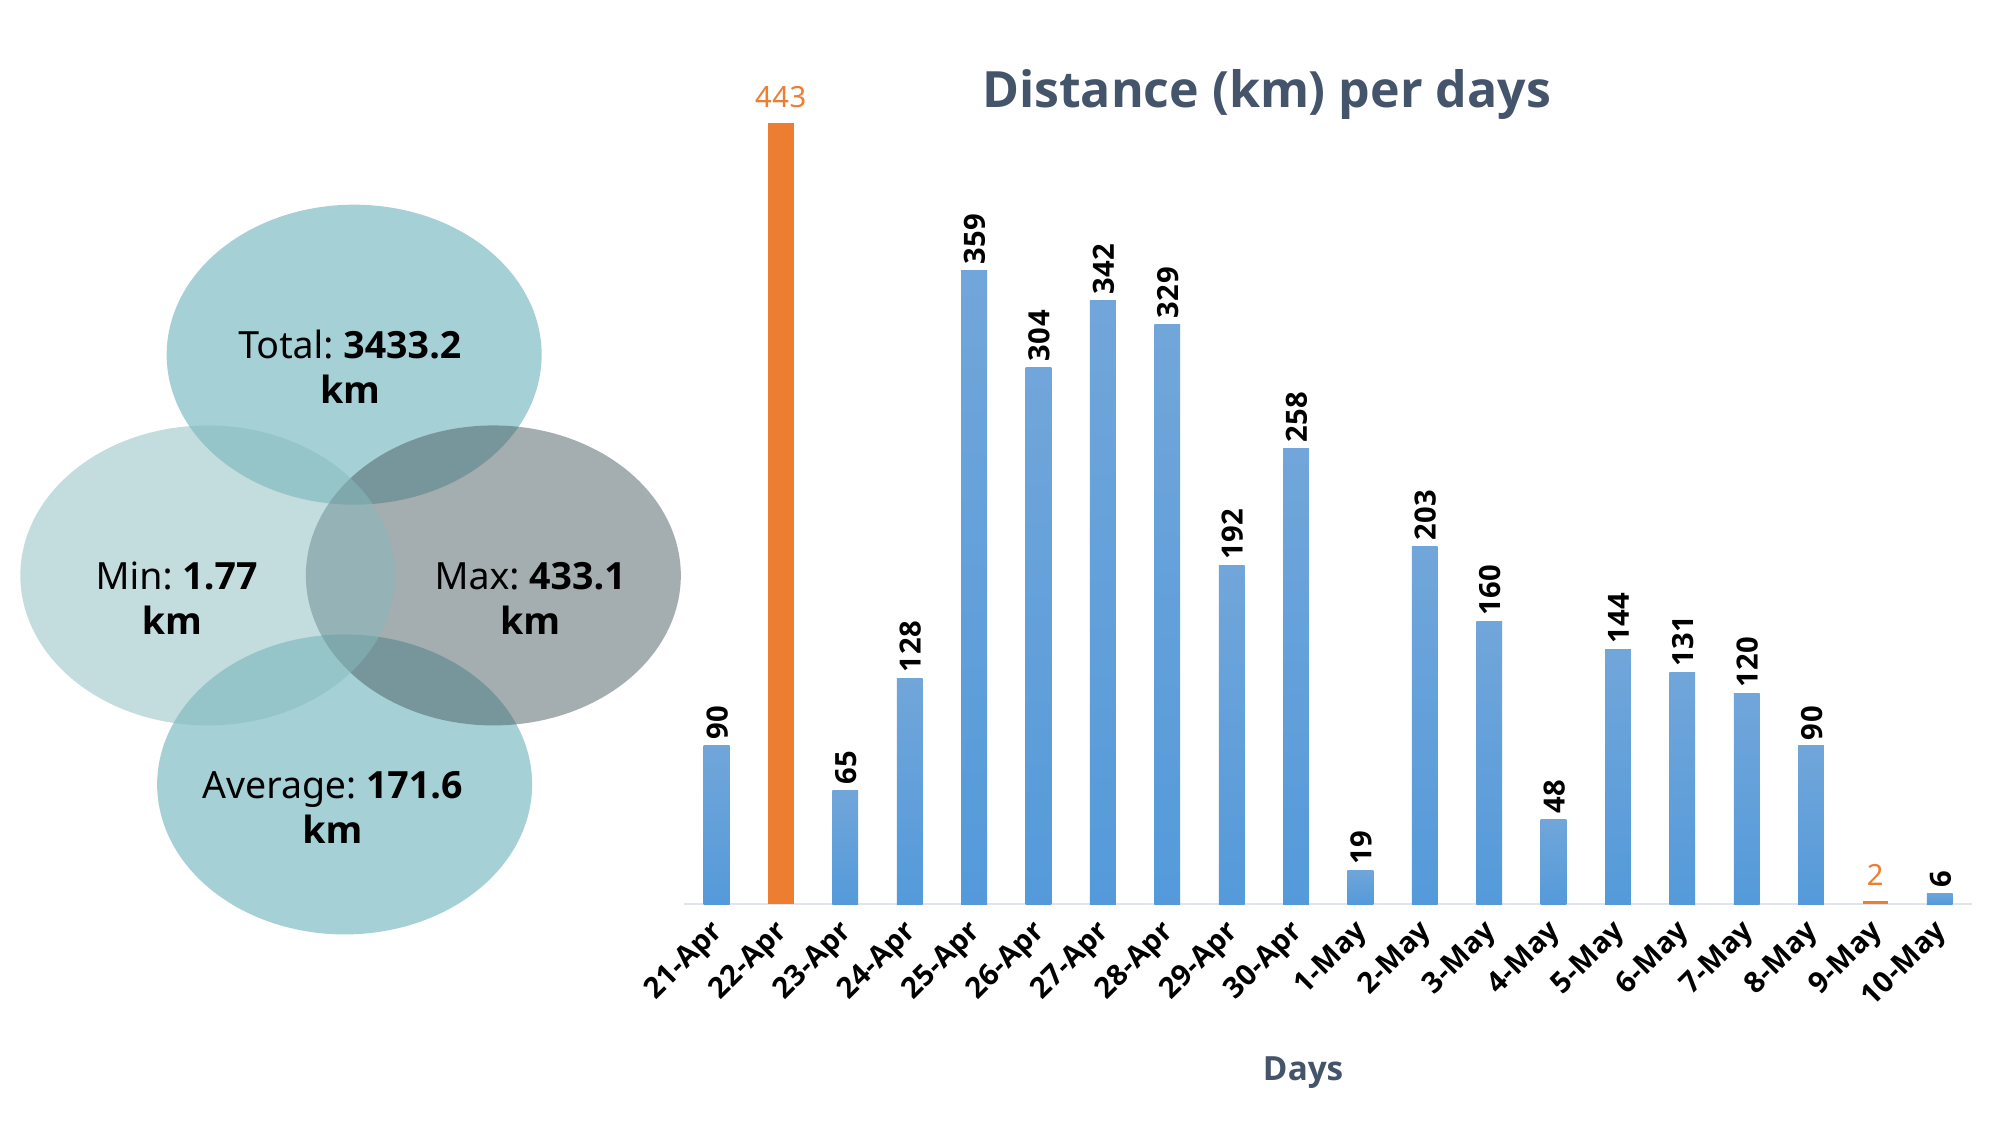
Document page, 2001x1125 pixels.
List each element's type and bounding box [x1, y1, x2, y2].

chart [605, 0, 2000, 1125]
text_box [20, 204, 681, 935]
